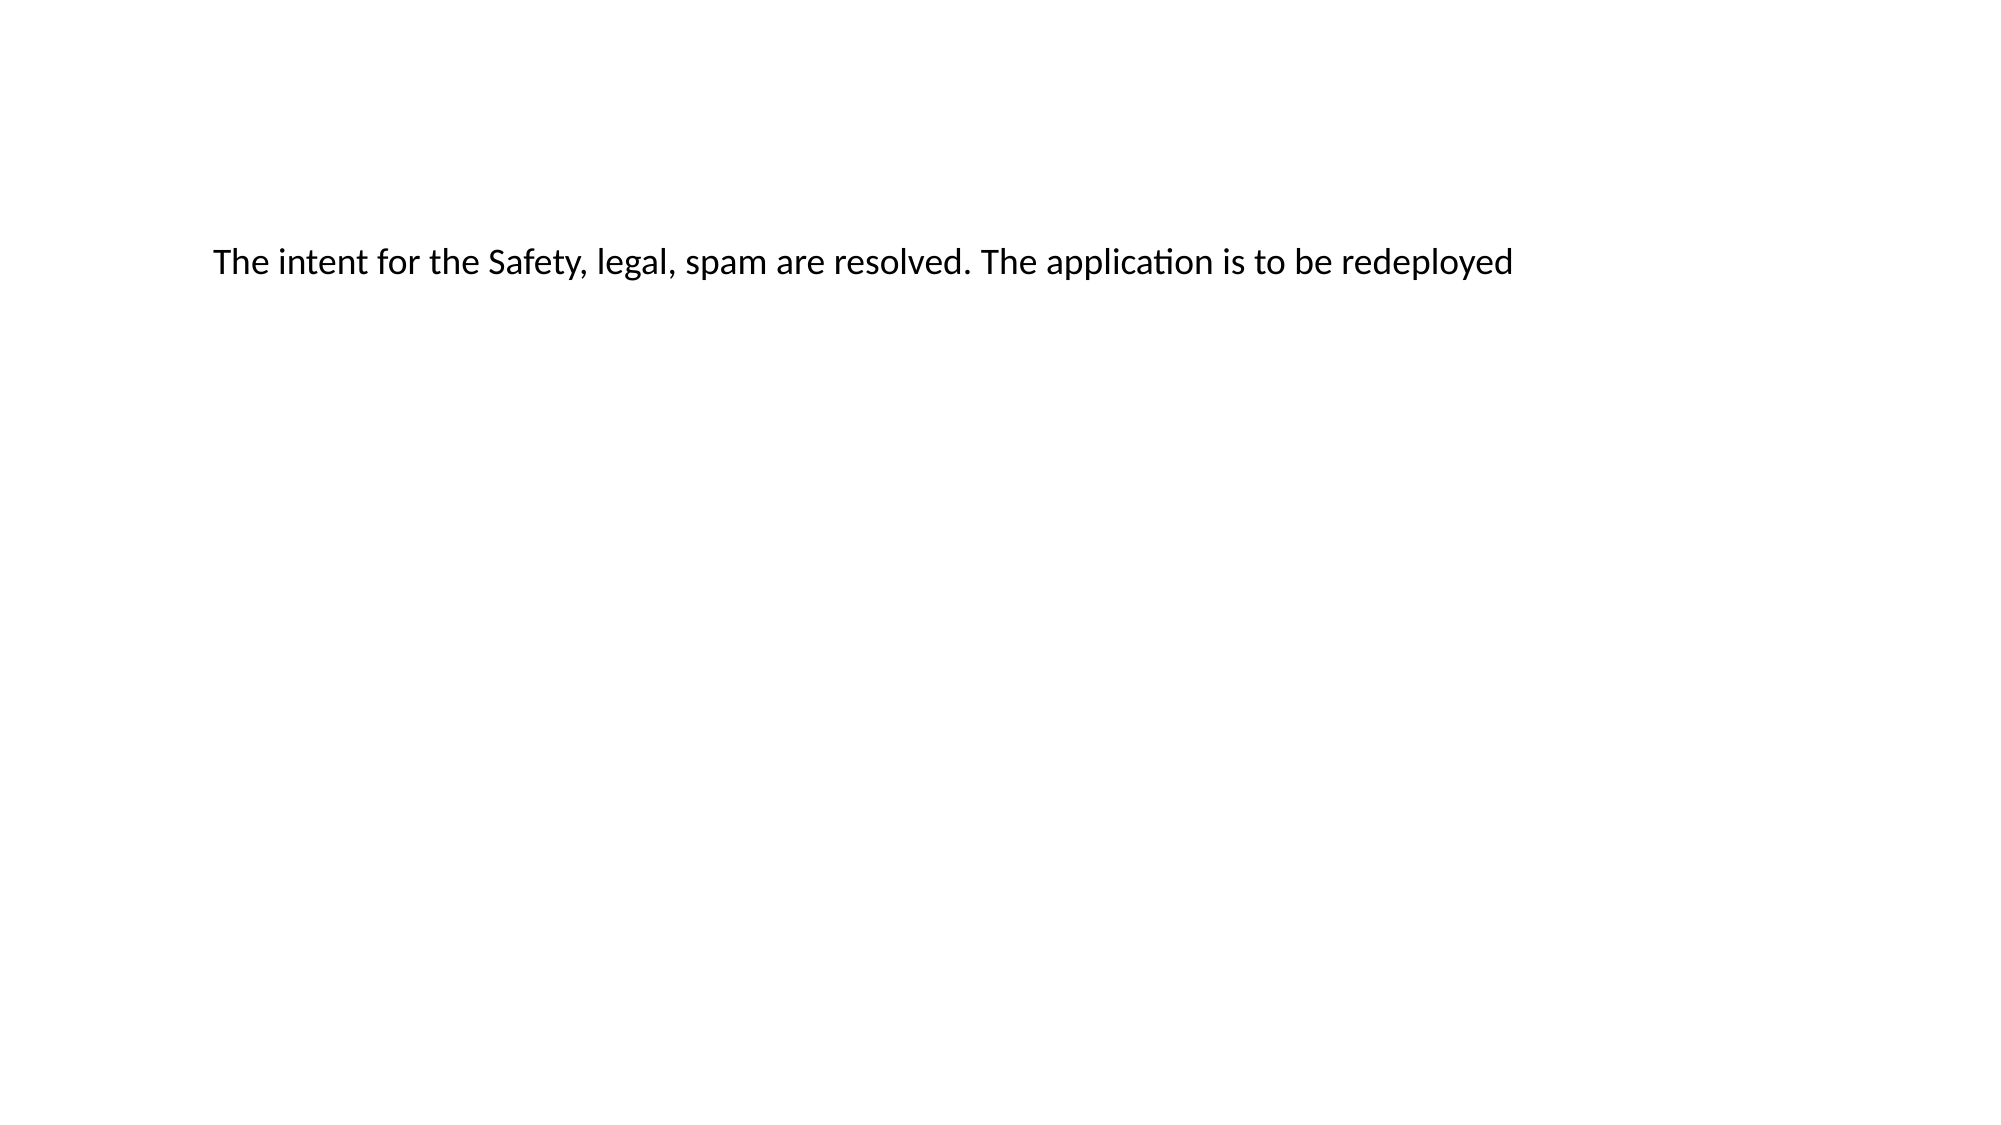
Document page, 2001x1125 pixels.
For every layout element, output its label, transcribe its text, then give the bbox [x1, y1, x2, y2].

text_box The intent for the Safety, legal, spam are resolved. The application is to be redeployed [198, 229, 1551, 289]
